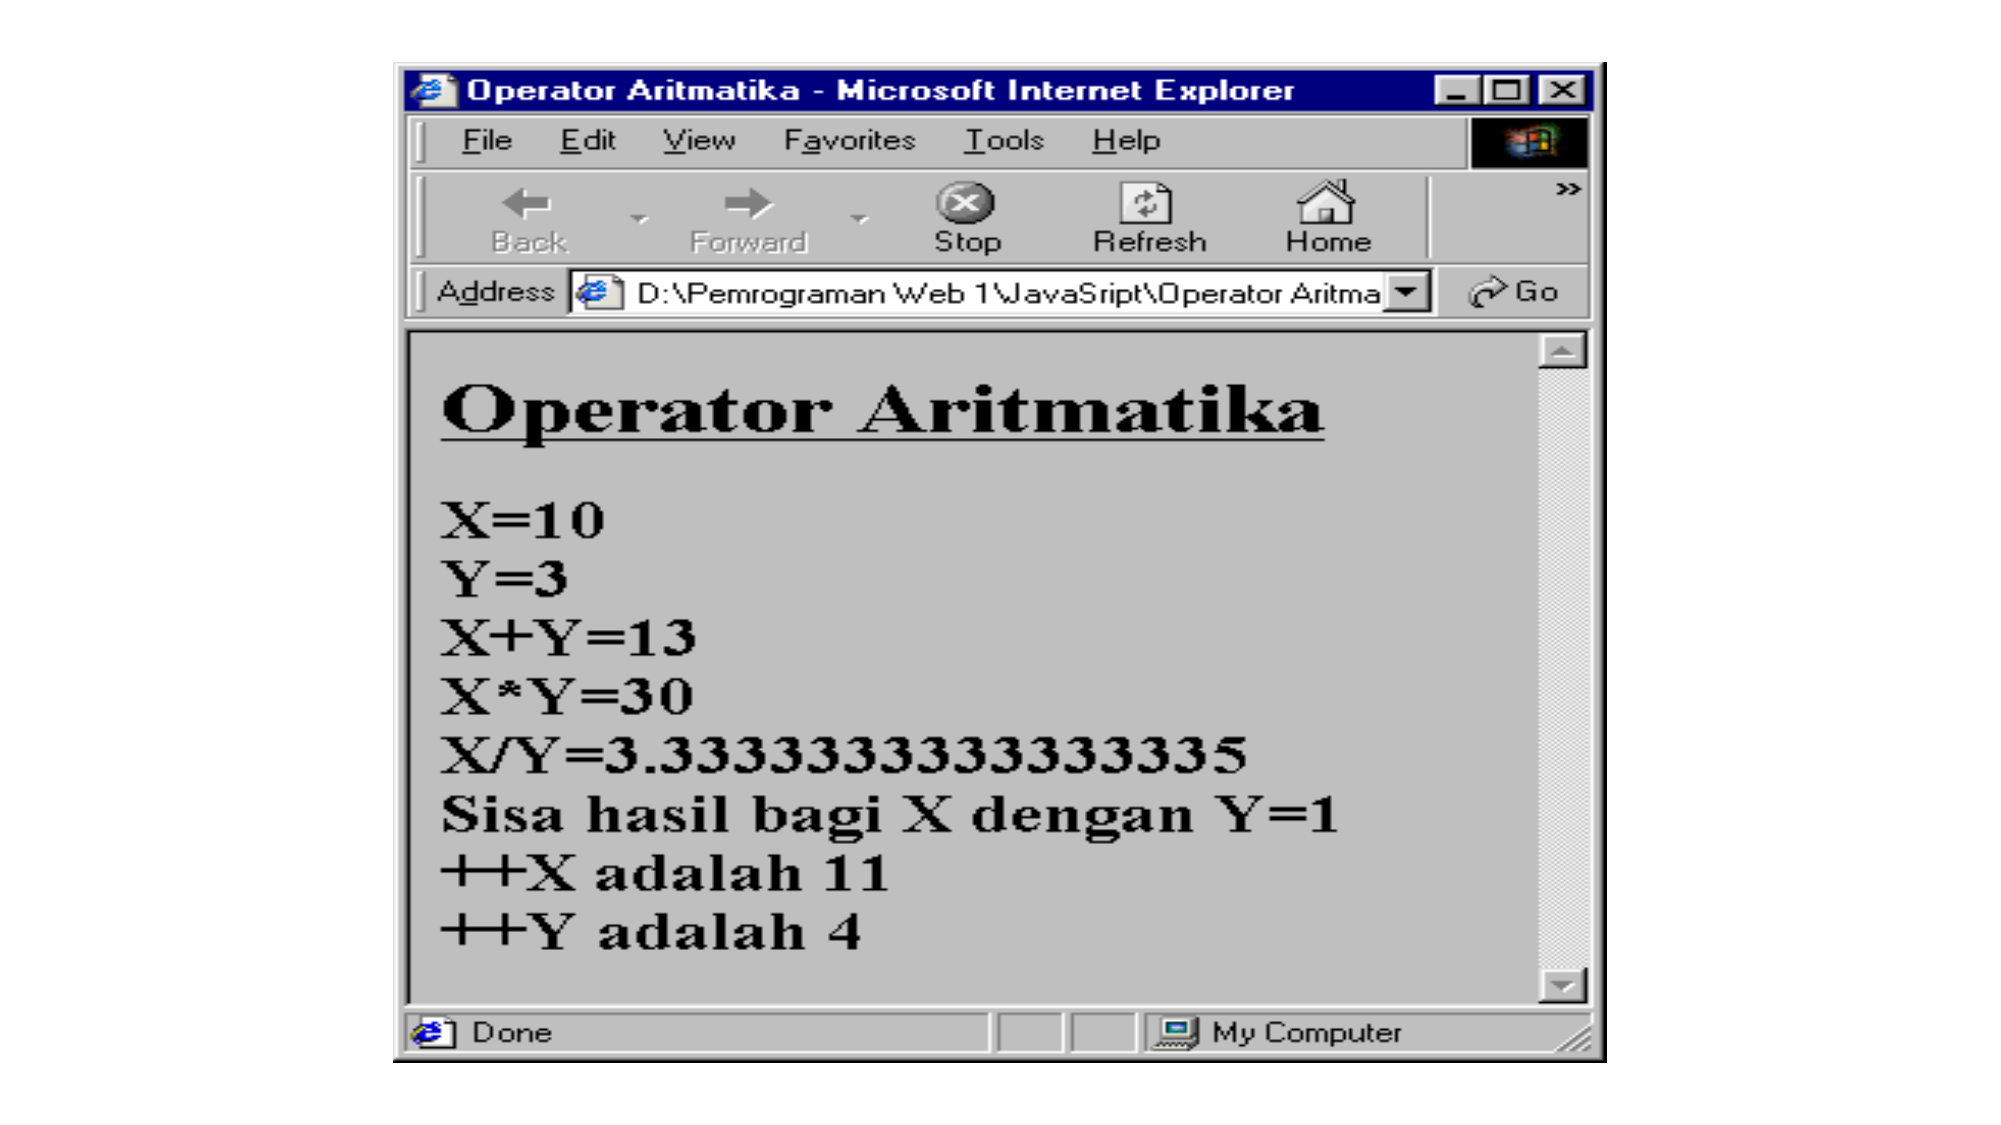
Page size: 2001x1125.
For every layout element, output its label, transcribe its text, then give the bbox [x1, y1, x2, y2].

picture [393, 62, 1607, 1063]
title Hasil: [99, 45, 1900, 233]
